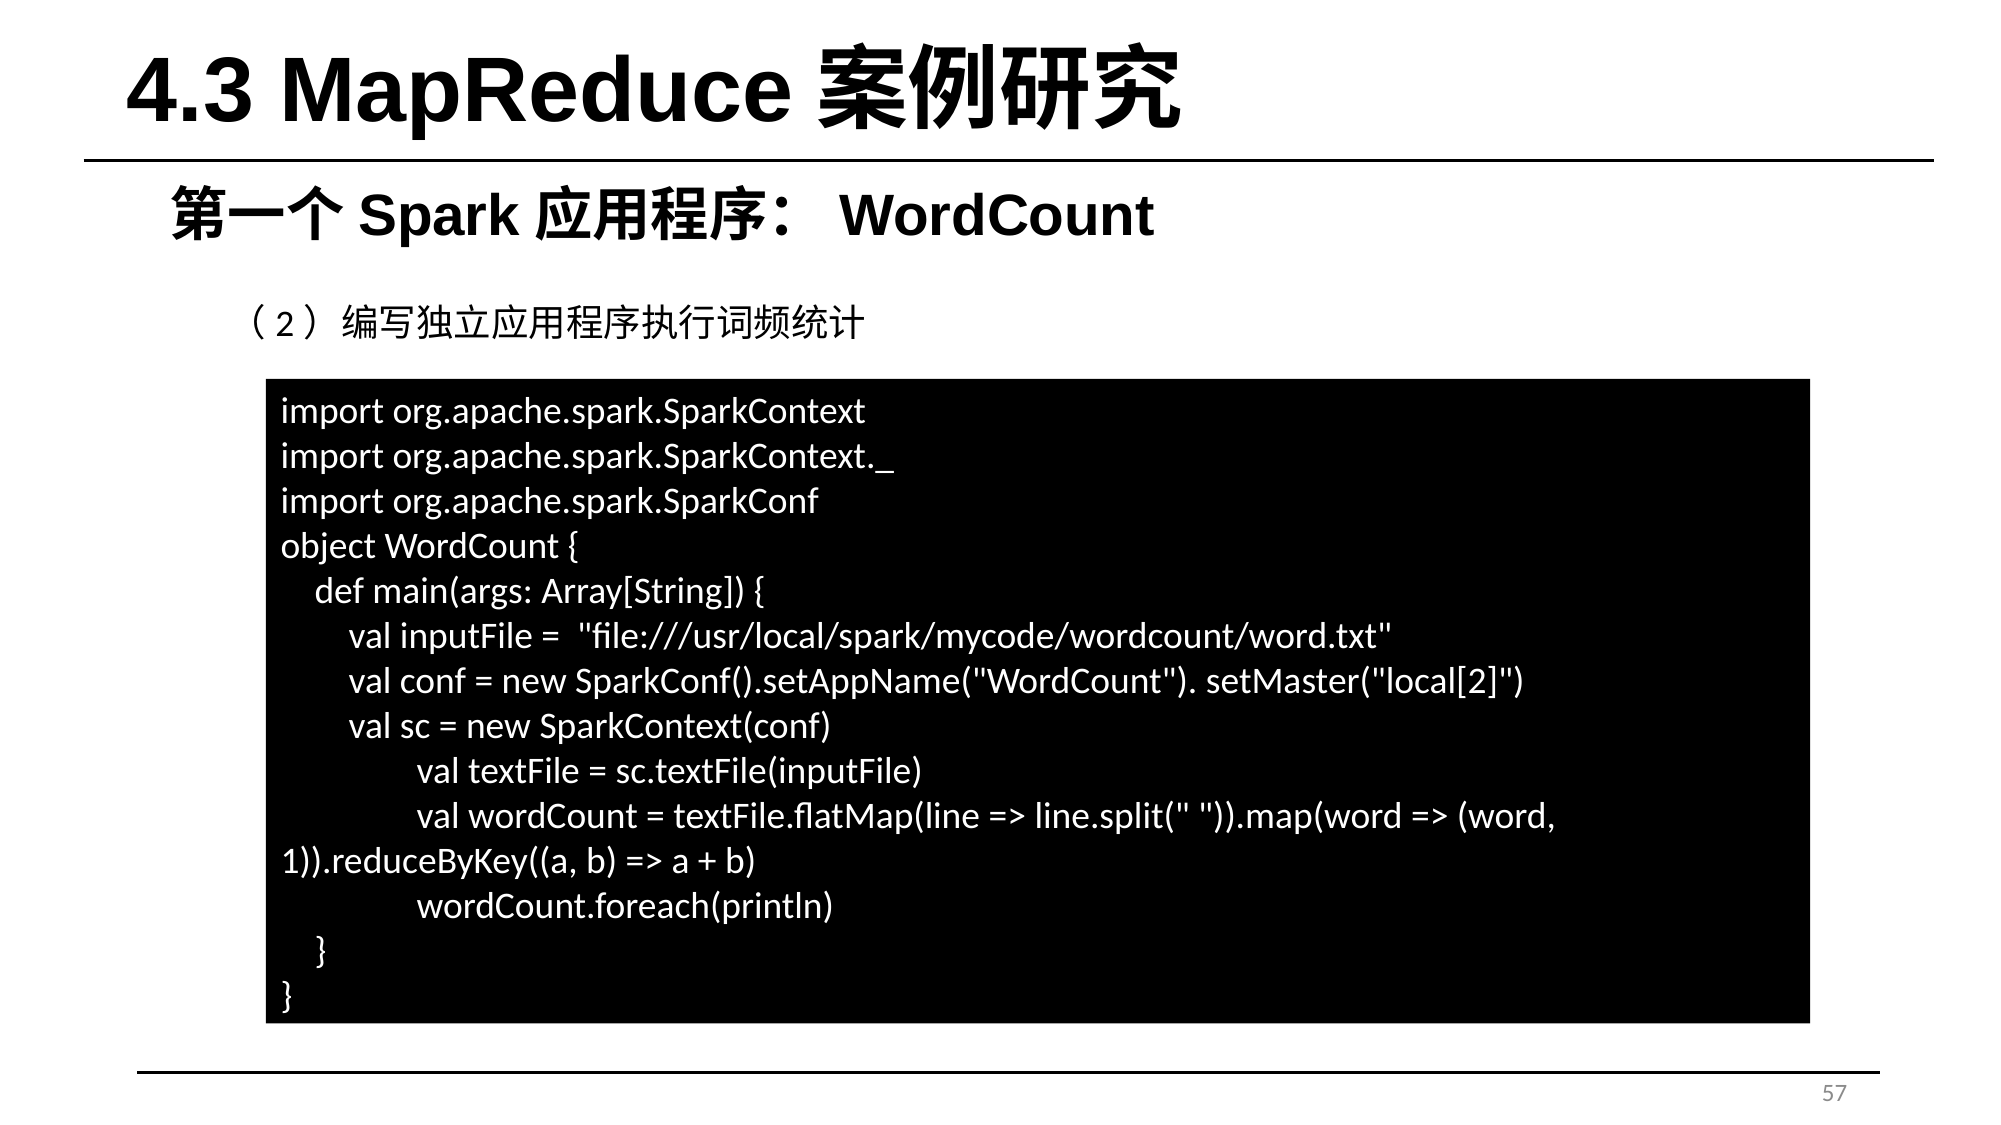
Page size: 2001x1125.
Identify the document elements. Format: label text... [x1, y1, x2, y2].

title 4.3 MapReduce案例研究 [111, 22, 1905, 161]
text_box import org.apache.spark.SparkContext import org.apache.spark.SparkContext._ import org.apache.spark.SparkConf object WordCount { def main(args: Array[String]) { val inputFile = "file:///usr/local/spark/mycode/wordcount/word.txt" val conf = new SparkConf().setAppName("WordCount"). setMaster("local[2]") val sc = new SparkContext(conf) val textFile = sc.textFile(inputFile) val wordCount = textFile.flatMap(line => line.split(" ")).map(word => (word, 1)).reduceByKey((a, b) => a + b) wordCount.foreach(println) } } [265, 378, 1811, 1024]
slide_number 57 [1412, 1072, 1863, 1111]
text_box 第一个Spark应用程序：WordCount [154, 142, 1905, 292]
text_box （2）编写独立应用程序执行词频统计 [214, 292, 881, 352]
